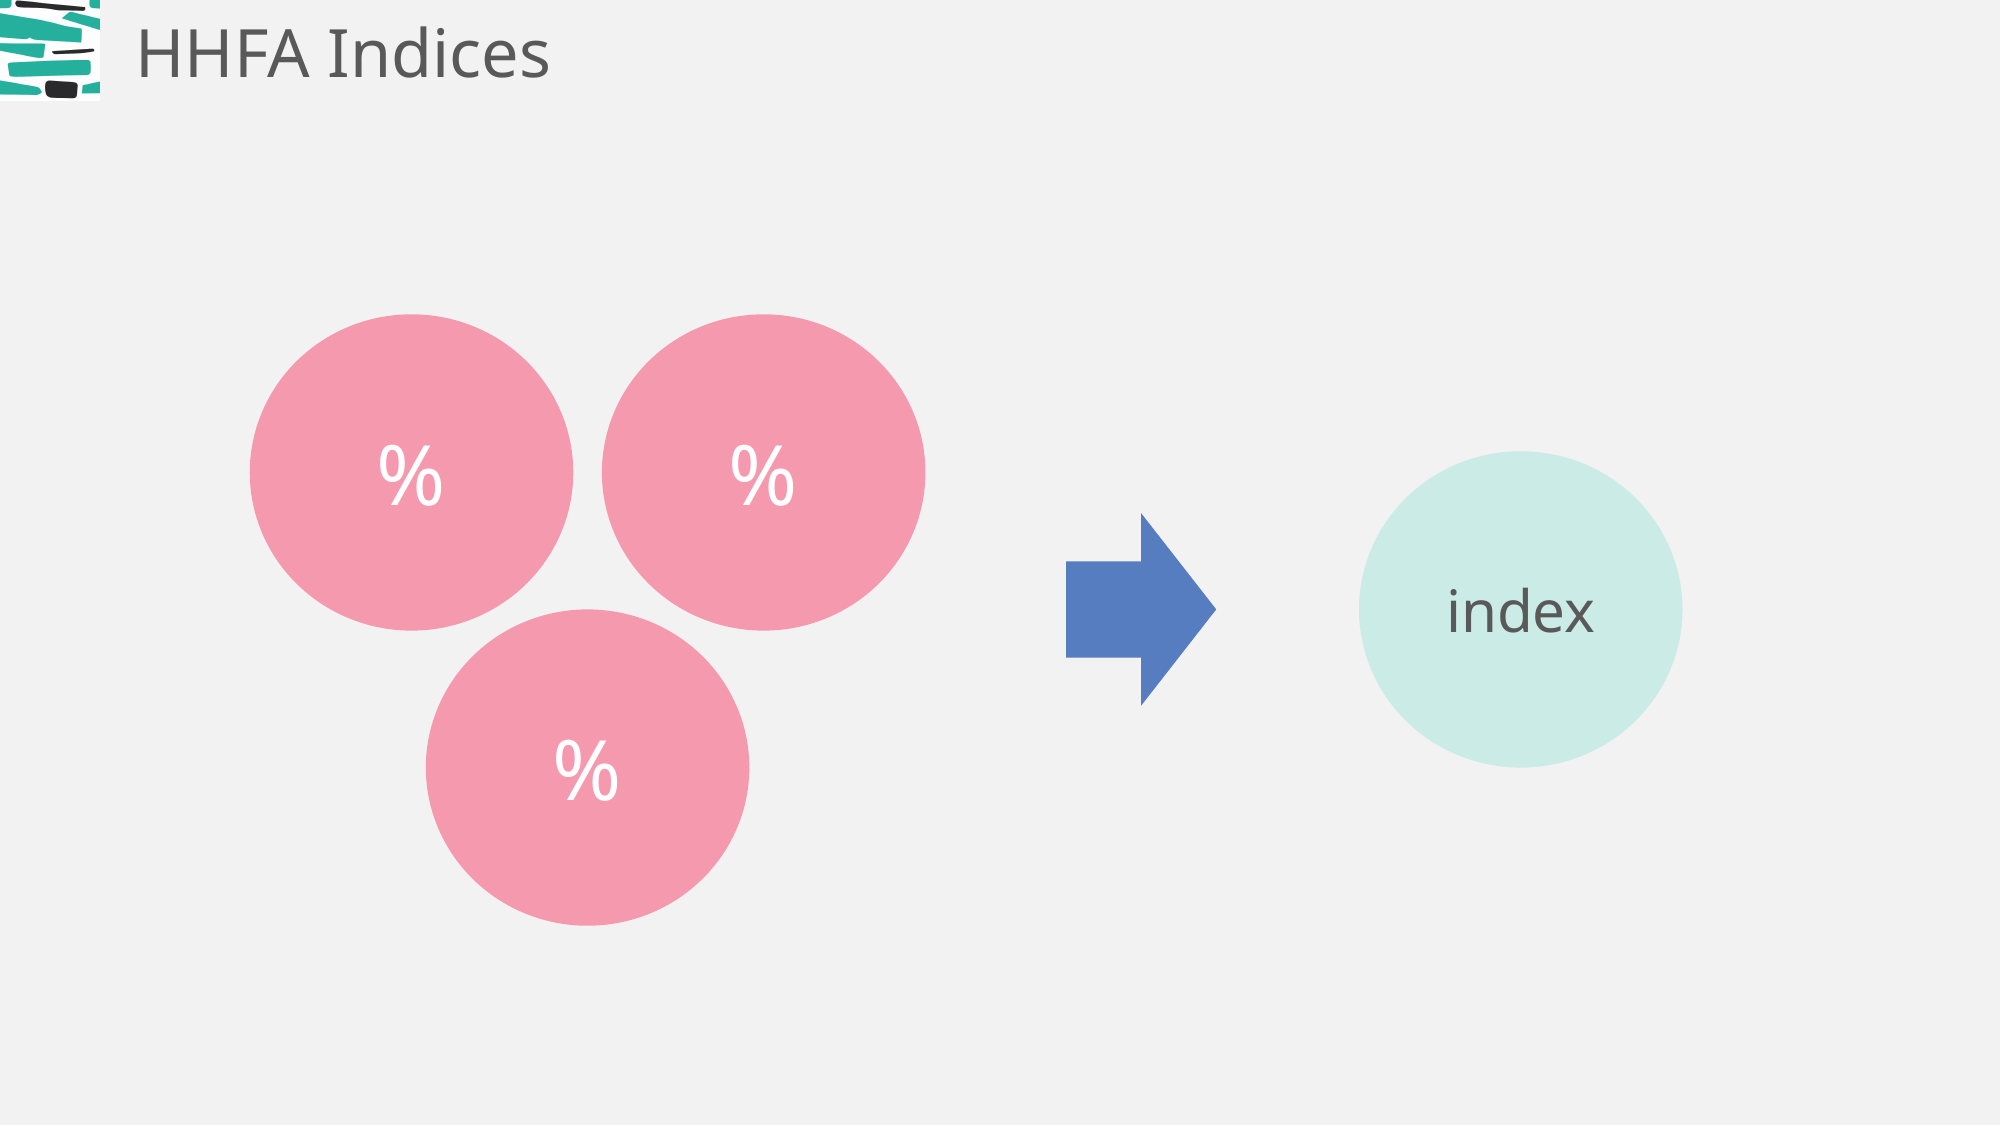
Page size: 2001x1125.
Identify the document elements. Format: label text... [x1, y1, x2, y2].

text_box % [248, 313, 575, 632]
text_box [1064, 510, 1218, 709]
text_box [0, 0, 1121, 101]
text_box % [424, 608, 751, 927]
text_box index [1357, 450, 1684, 769]
text_box % [600, 313, 927, 632]
